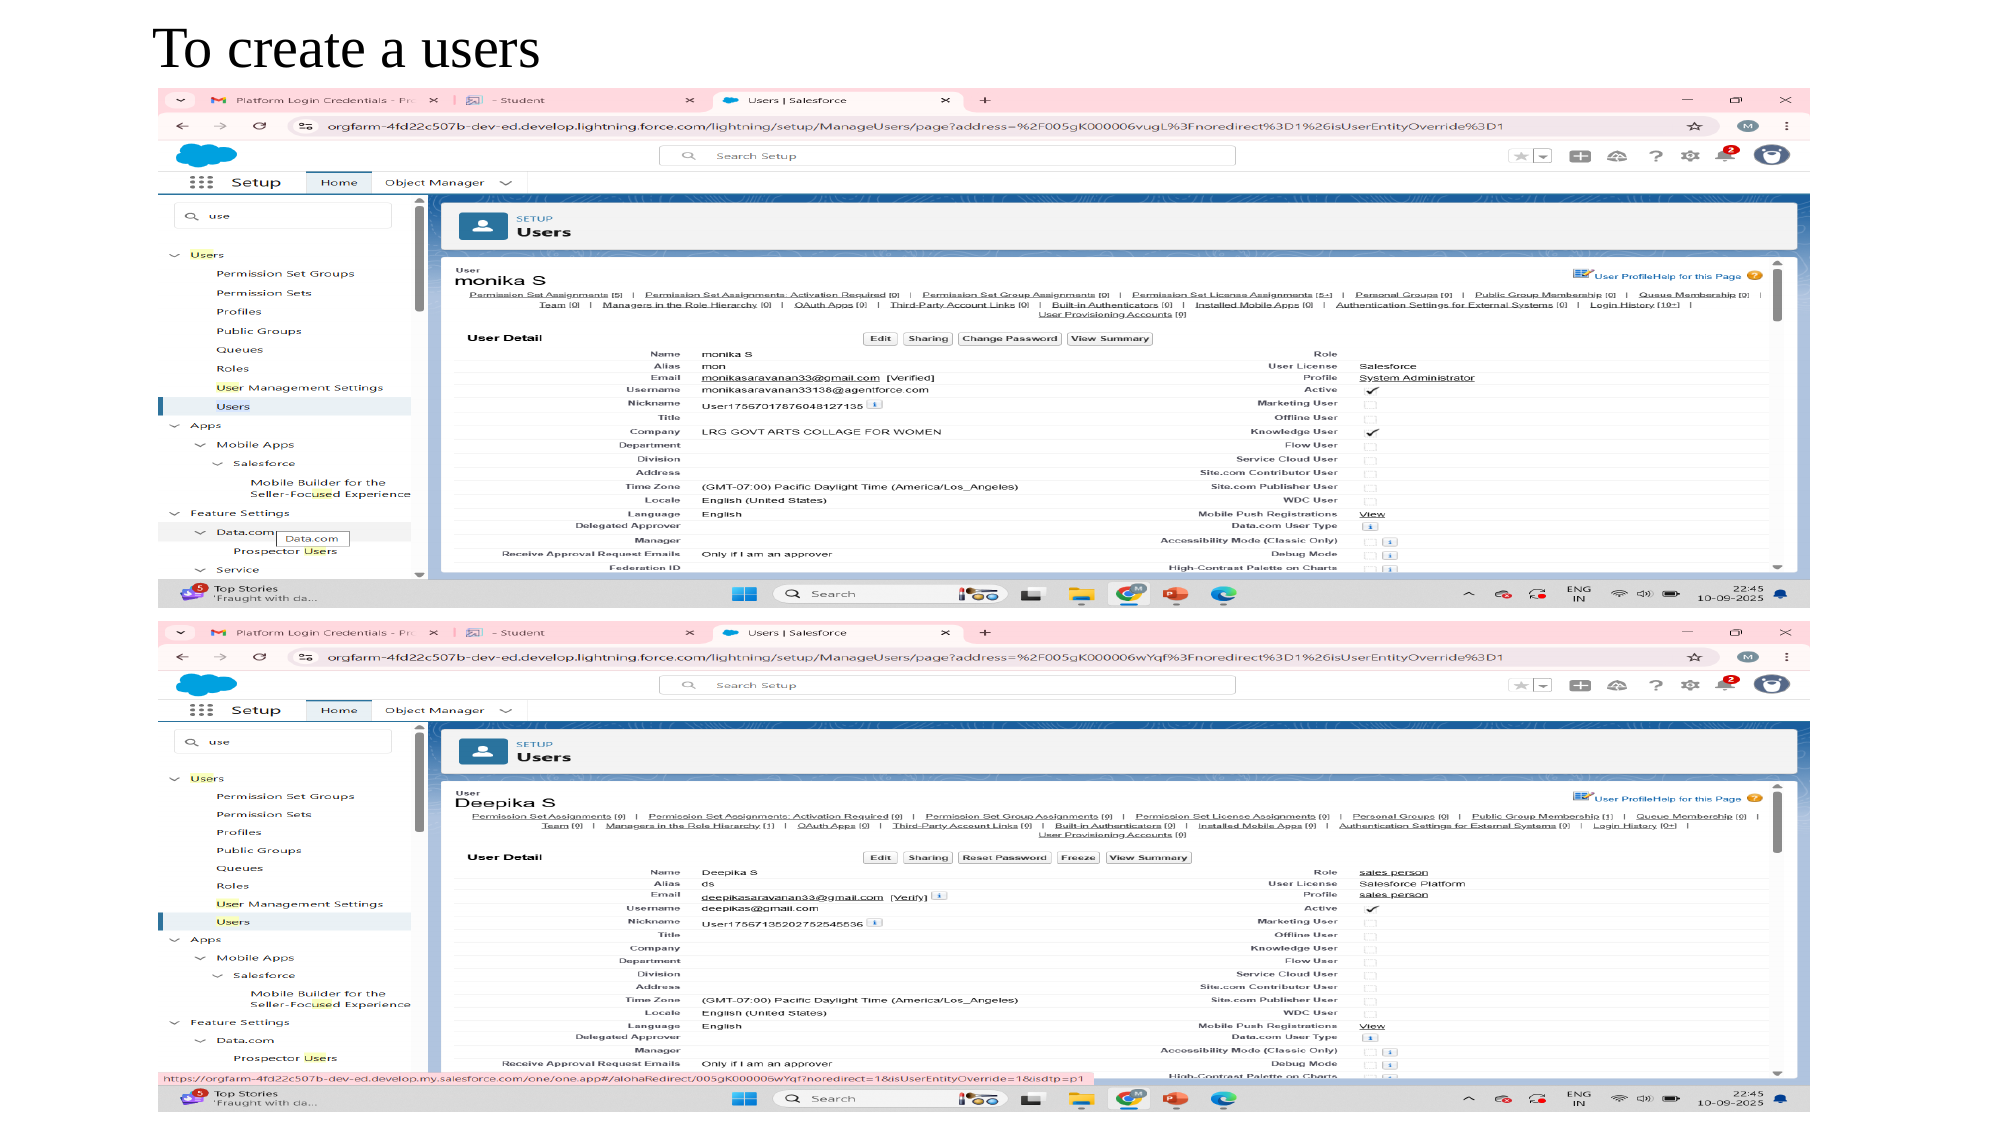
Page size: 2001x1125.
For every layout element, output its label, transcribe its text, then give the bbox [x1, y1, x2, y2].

picture [158, 621, 1810, 1112]
title To create a users [137, 0, 1863, 278]
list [158, 88, 1810, 608]
